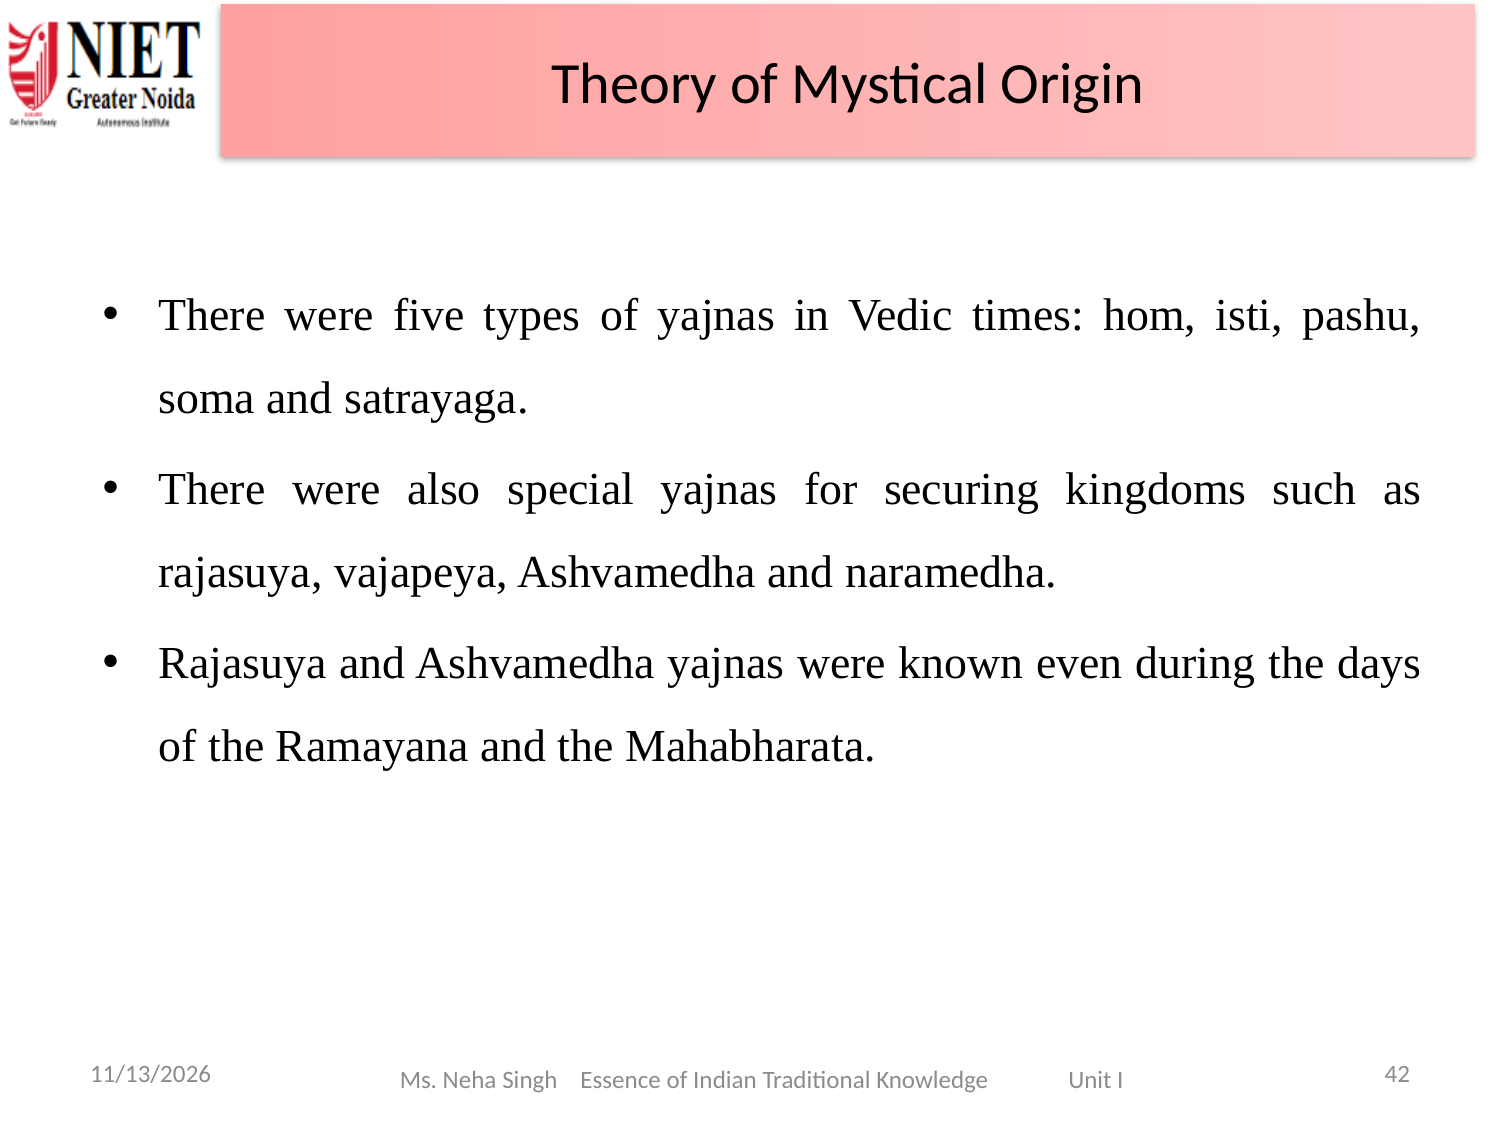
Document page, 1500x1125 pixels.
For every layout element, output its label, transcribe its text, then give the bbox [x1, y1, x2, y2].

slide_number 42 [1074, 1042, 1425, 1103]
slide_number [75, 1042, 237, 1103]
text_box Theory of Mystical Origin [220, 4, 1476, 157]
picture [0, 0, 213, 151]
list There were five types of yajnas in Vedic times: hom, isti, pashu, soma and satrayaga. There were also special yajnas for securing kingdoms such as rajasuya, vajapeya, Ashvamedha and naramedha. Rajasuya and Ashvamedha yajnas were known even during the days of the Ramayana and the Mahabharata. [87, 249, 1438, 800]
footer Ms. Neha Singh Essence of Indian Traditional Knowledge Unit I [237, 1042, 1288, 1115]
